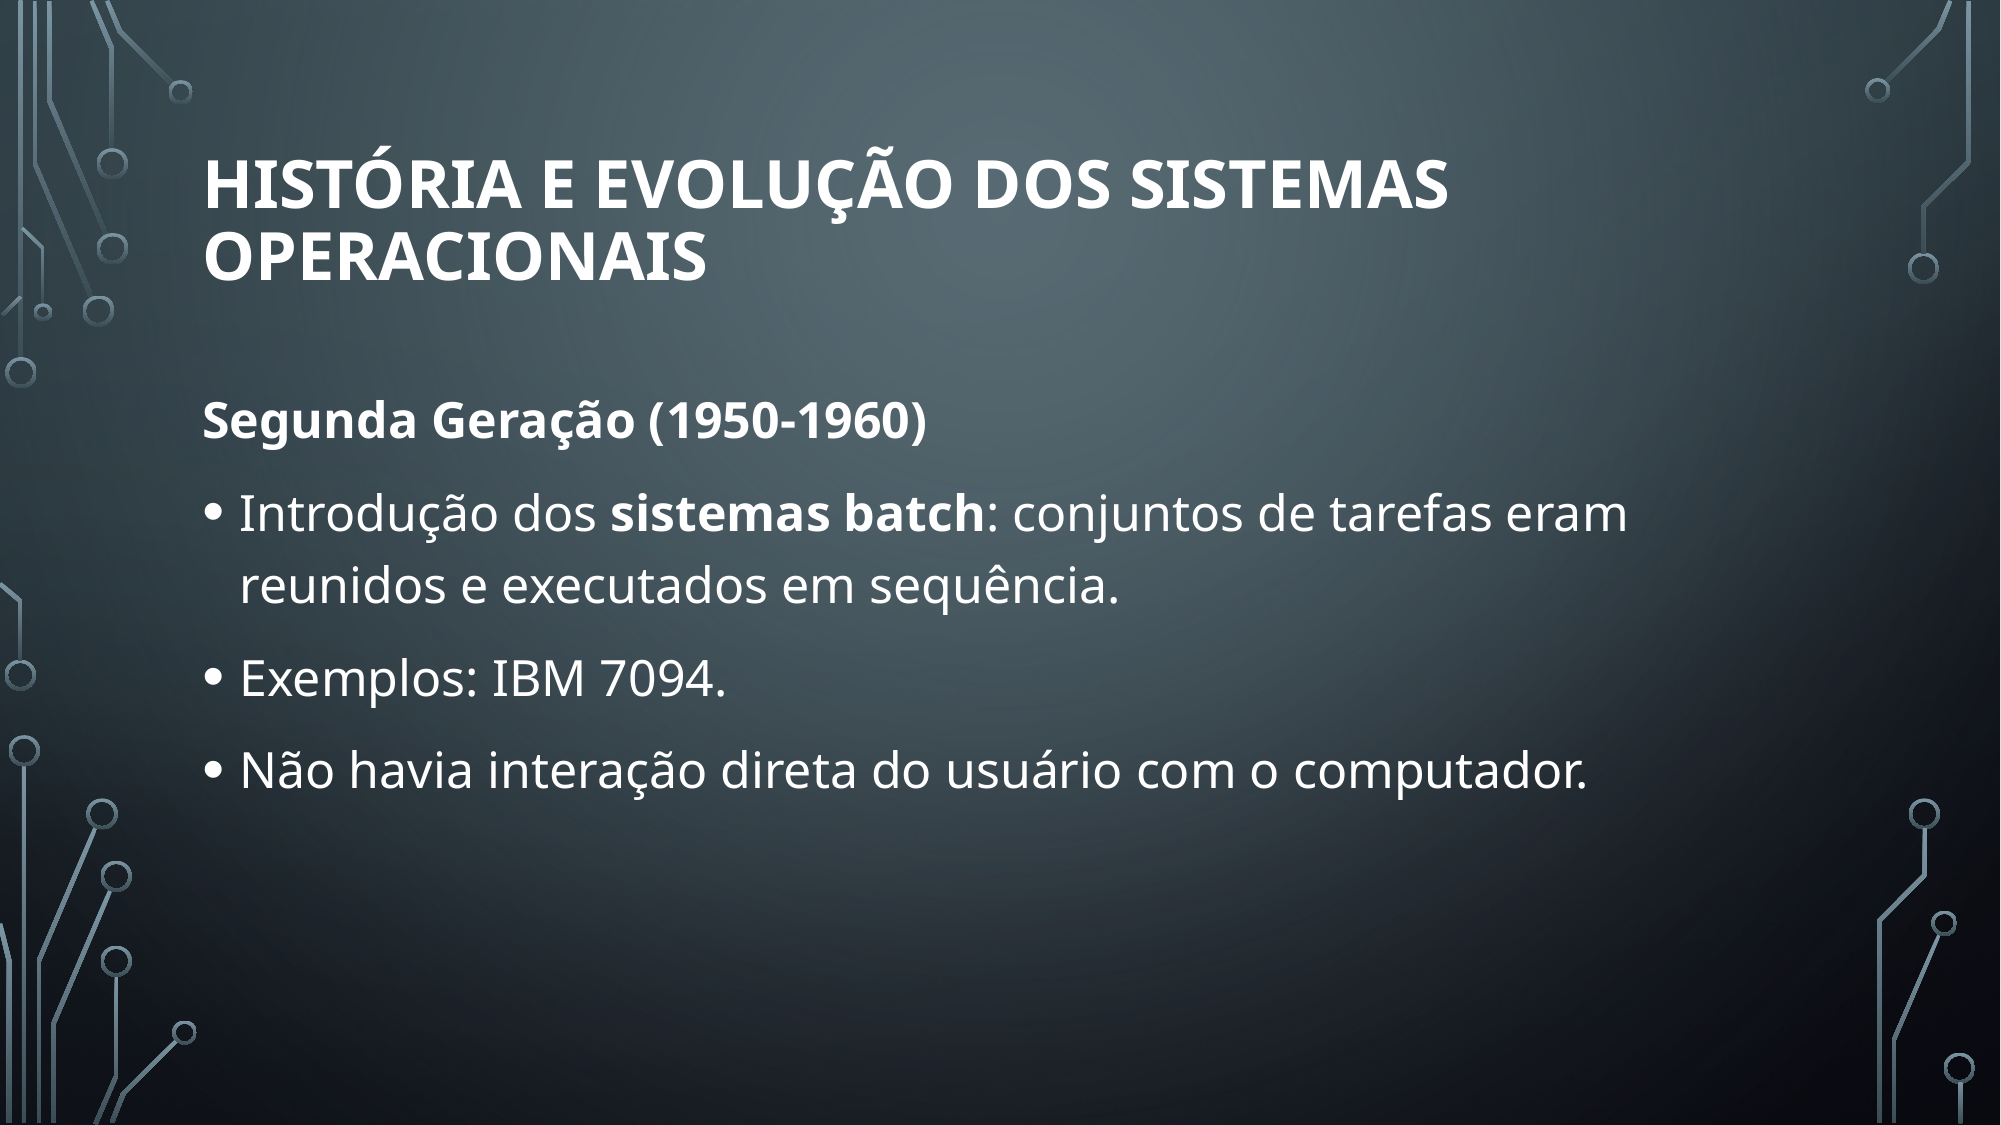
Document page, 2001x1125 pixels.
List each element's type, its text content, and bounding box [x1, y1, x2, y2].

title História e Evolução dos Sistemas Operacionais [187, 101, 1813, 344]
list Segunda Geração (1950-1960) Introdução dos sistemas batch: conjuntos de tarefas eram reunidos e executados em sequência. Exemplos: IBM 7094. Não havia interação direta do usuário com o computador. [187, 369, 1813, 950]
